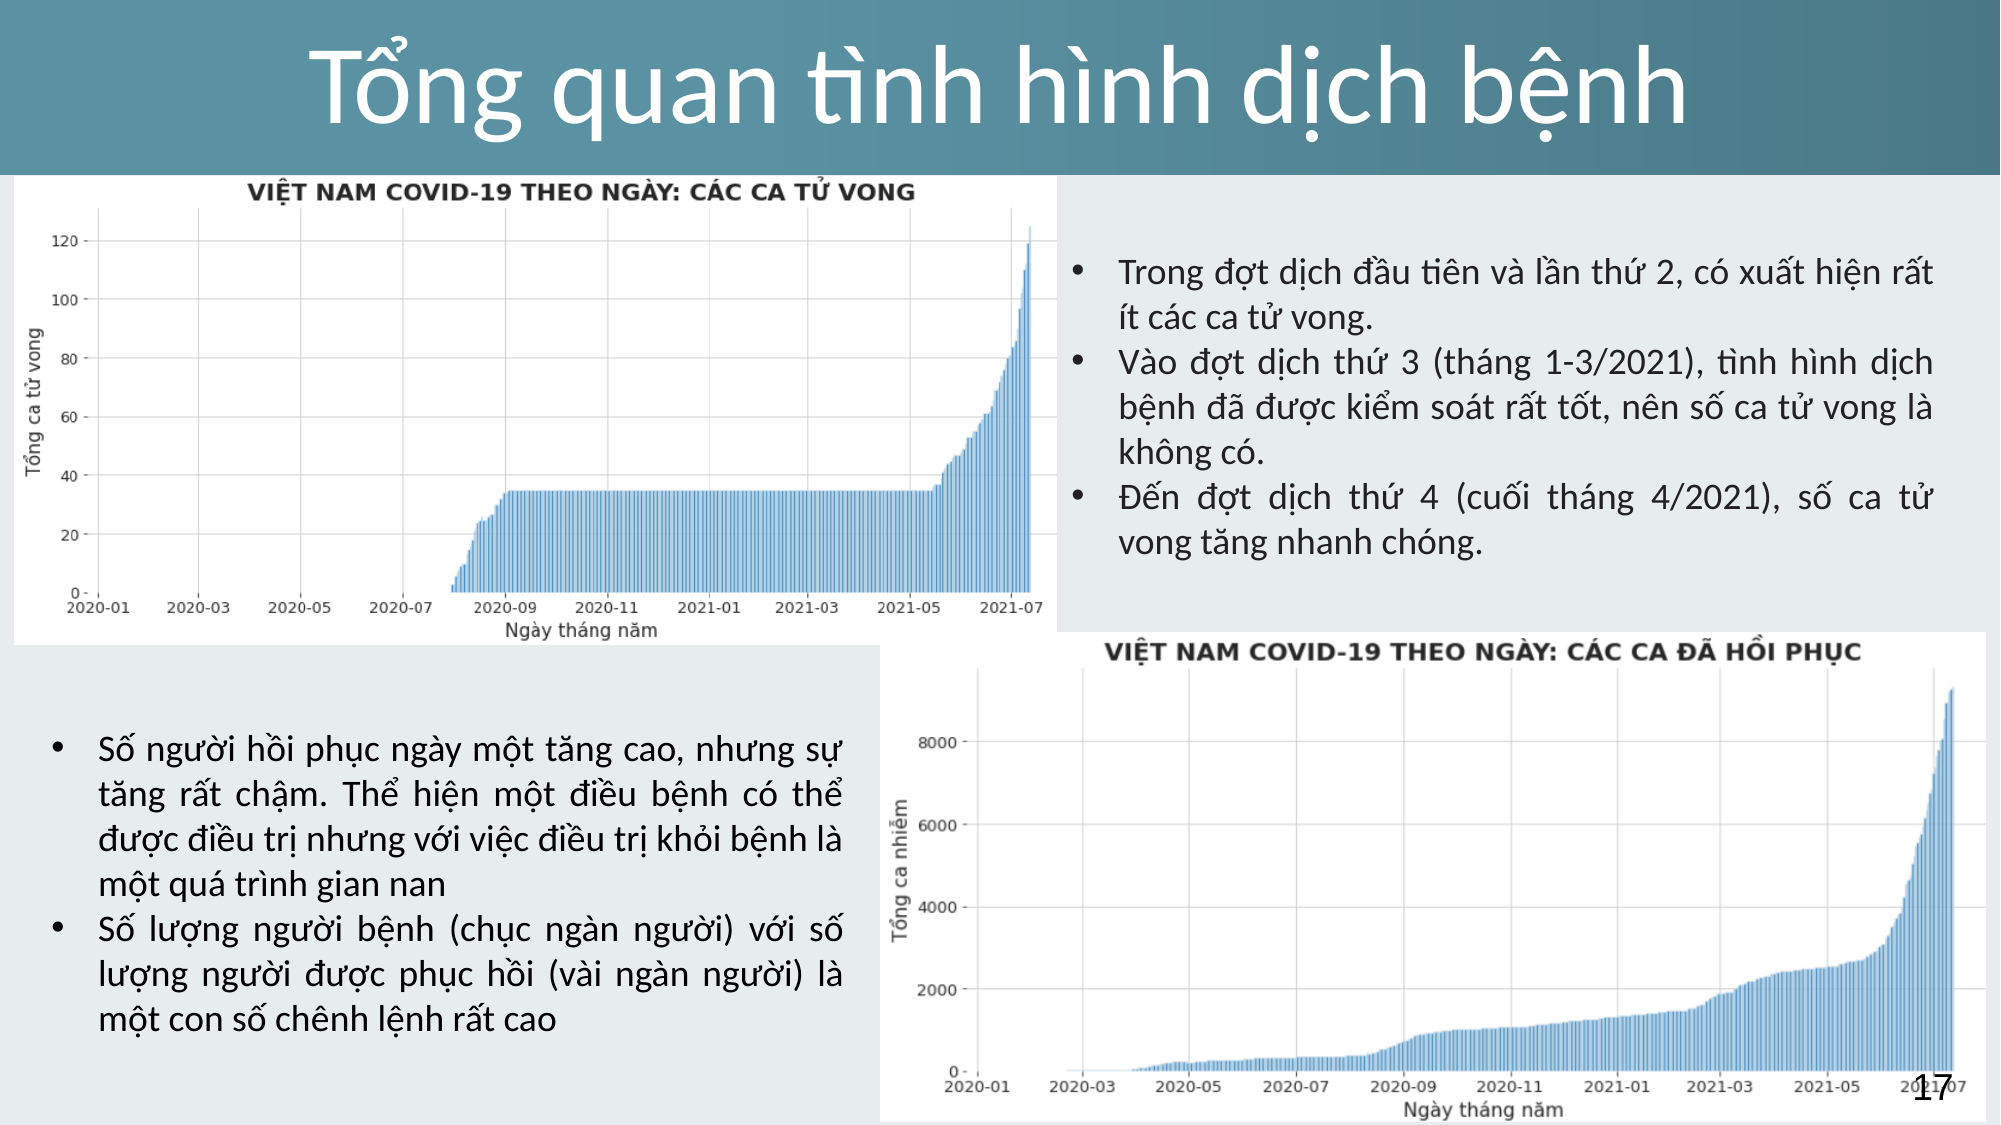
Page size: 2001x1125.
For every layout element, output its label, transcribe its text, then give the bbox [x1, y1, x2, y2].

text_box Số người hồi phục ngày một tăng cao, nhưng sự tăng rất chậm. Thể hiện một điều bệnh có thể được điều trị nhưng với việc điều trị khỏi bệnh là một quá trình gian nan Số lượng người bệnh (chục ngàn người) với số lượng người được phục hồi (vài ngàn người) là một con số chênh lệnh rất cao [36, 716, 859, 1047]
list Tổng quan tình hình dịch bệnh [50, 27, 1950, 147]
text_box Trong đợt dịch đầu tiên và lần thứ 2, có xuất hiện rất ít các ca tử vong. Vào đợt dịch thứ 3 (tháng 1-3/2021), tình hình dịch bệnh đã được kiểm soát rất tốt, nên số ca tử vong là không có. Đến đợt dịch thứ 4 (cuối tháng 4/2021), số ca tử vong tăng nhanh chóng. [1057, 239, 1950, 570]
picture [14, 176, 1986, 1123]
